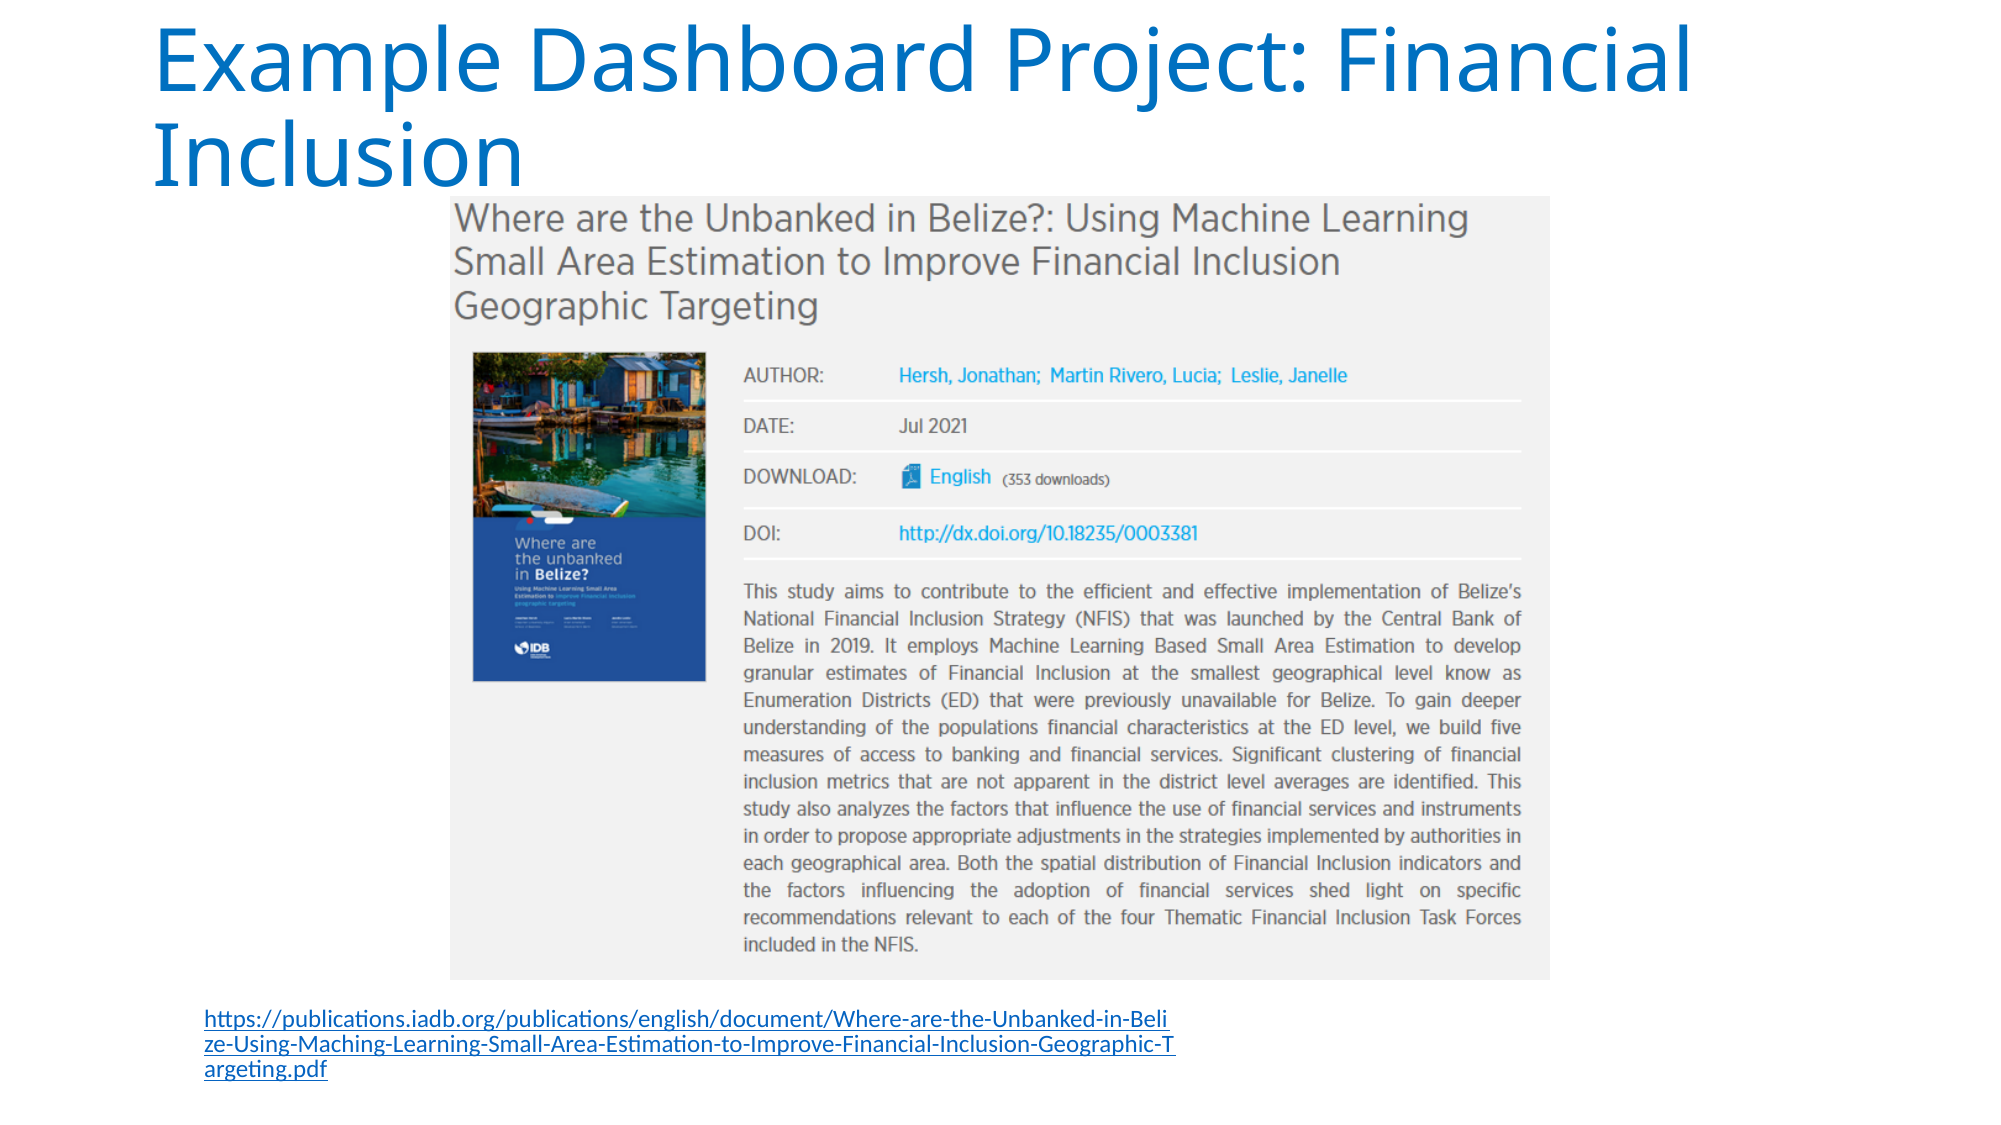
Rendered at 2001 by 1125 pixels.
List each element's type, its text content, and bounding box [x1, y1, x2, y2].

picture [450, 196, 1550, 980]
text_box https://publications.iadb.org/publications/english/document/Where-are-the-Unbanked-in-Belize-Using-Maching-Learning-Small-Area-Estimation-to-Improve-Financial-Inclusion-Geographic-Targeting.pdf [189, 995, 1190, 1041]
title Example Dashboard Project: Financial Inclusion [137, 1, 1863, 220]
